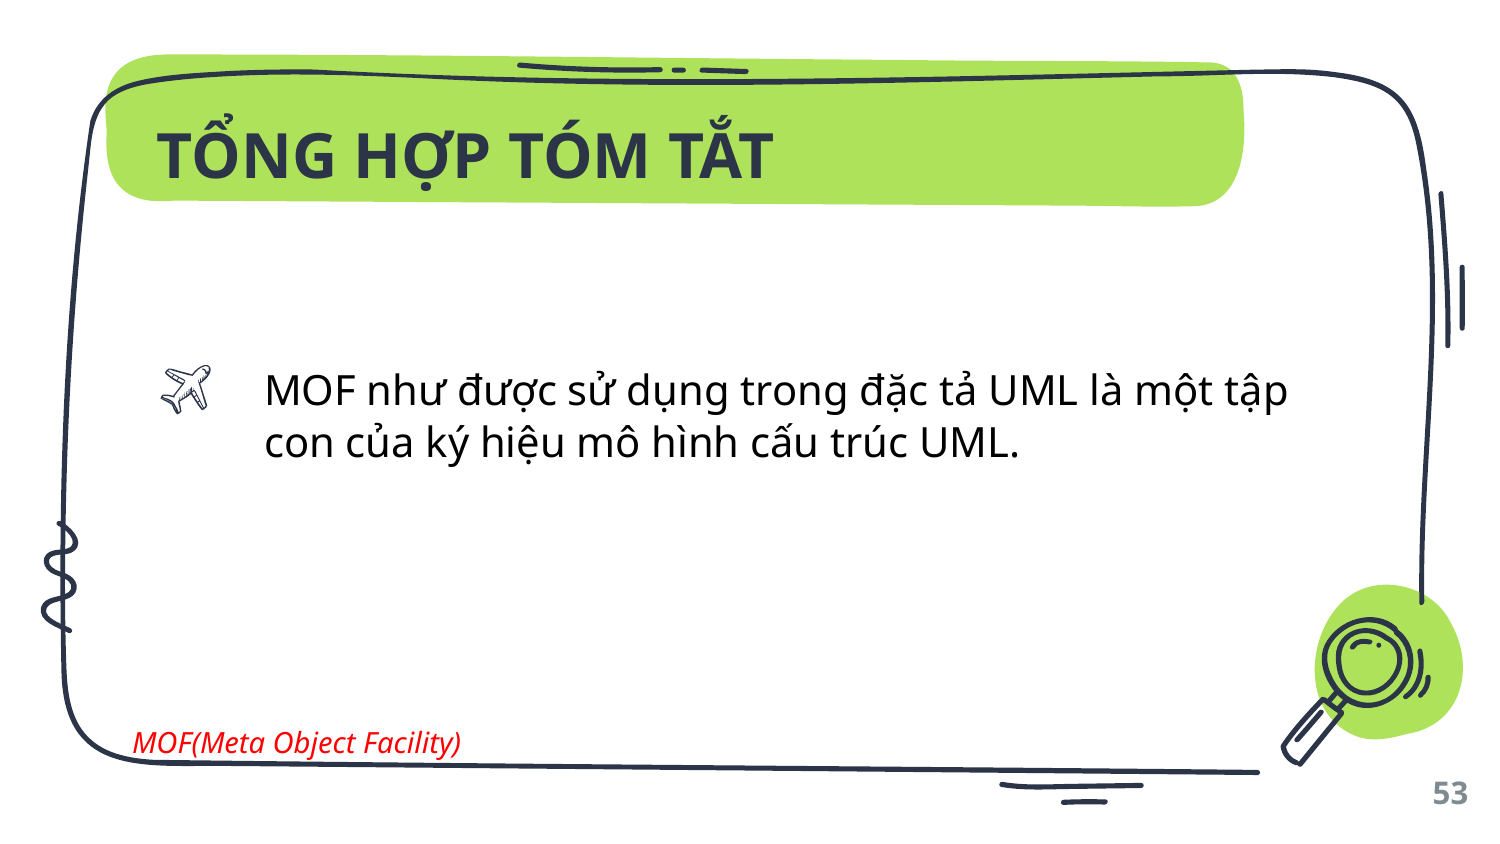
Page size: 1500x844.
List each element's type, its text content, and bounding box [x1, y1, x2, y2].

text_box MOF(Meta Object Facility) [117, 717, 1311, 768]
text_box [1302, 617, 1414, 755]
list MOF như được sử dụng trong đặc tả UML là một tập con của ký hiệu mô hình cấu trúc UML. [244, 360, 1348, 468]
text_box [160, 364, 211, 415]
text_box [1418, 674, 1431, 698]
text_box [1403, 648, 1424, 700]
title TỔNG HỢP TÓM TẮT [0, 120, 993, 186]
slide_number 53 [1378, 769, 1469, 820]
